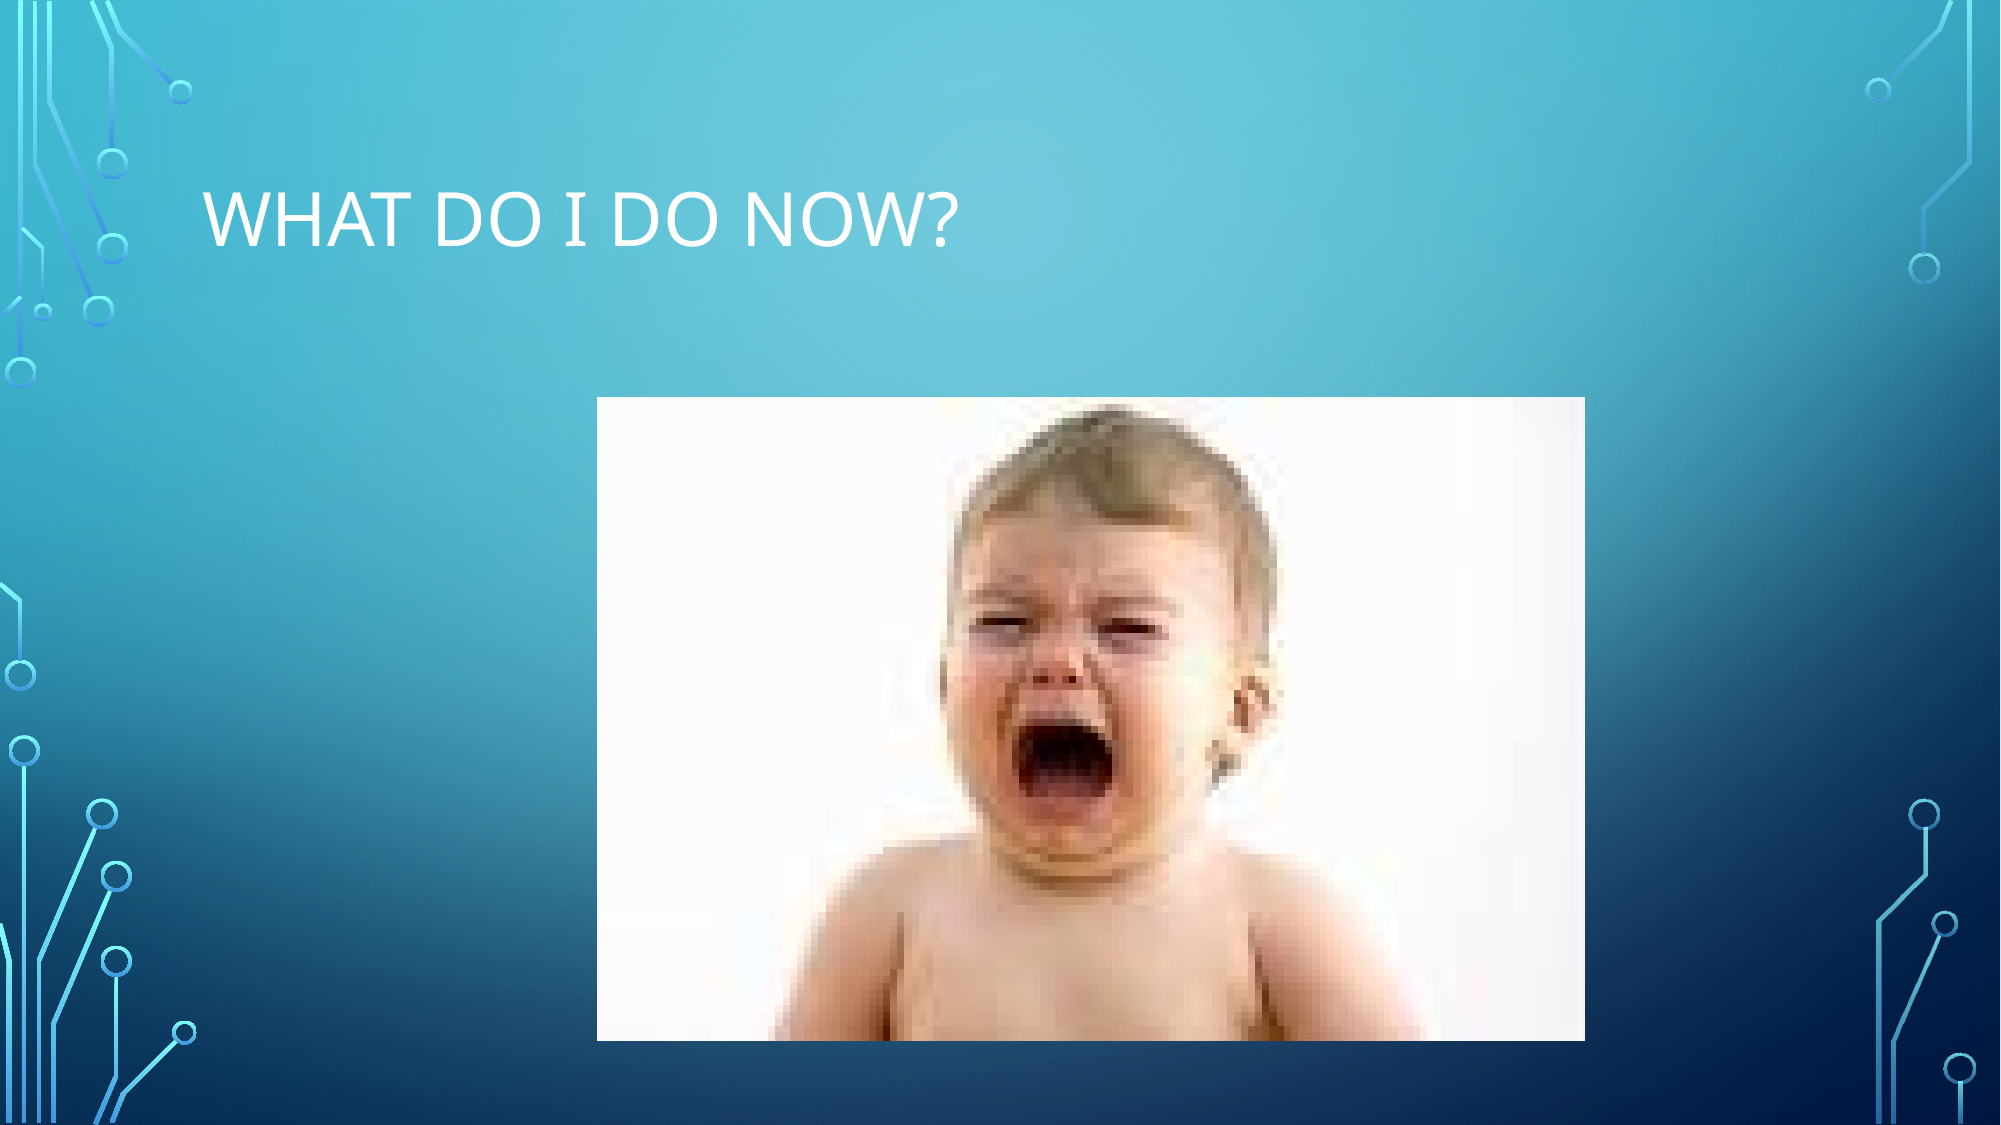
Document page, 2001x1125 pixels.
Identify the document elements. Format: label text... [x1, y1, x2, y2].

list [597, 397, 1585, 1042]
title What do I do now? [187, 101, 1813, 344]
